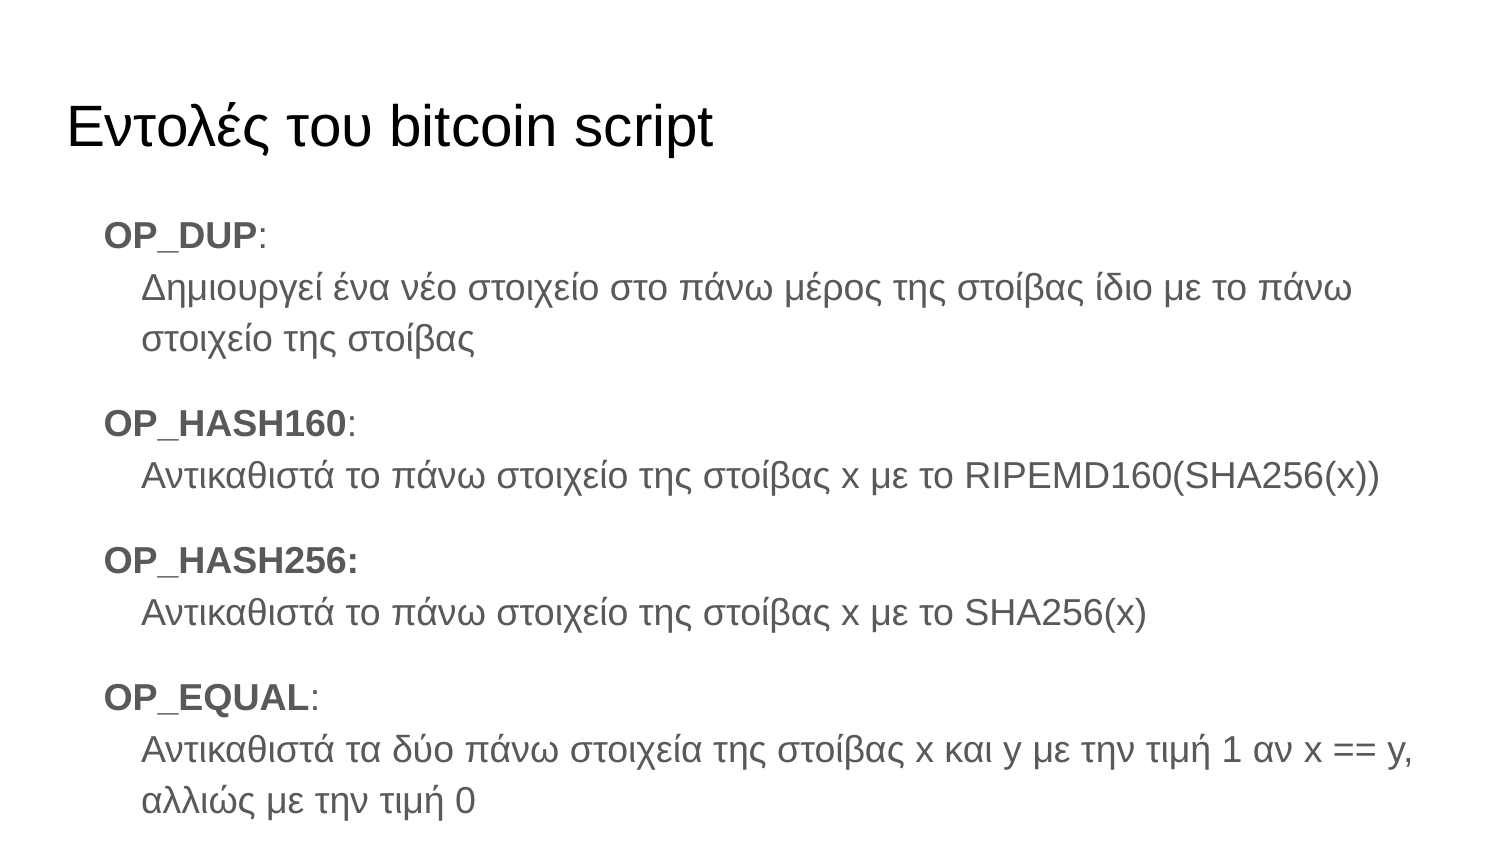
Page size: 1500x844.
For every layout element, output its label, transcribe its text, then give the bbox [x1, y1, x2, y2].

title Εντολές του bitcoin script [51, 72, 1449, 167]
list OP_DUP: Δημιουργεί ένα νέο στοιχείο στο πάνω μέρος της στοίβας ίδιο με το πάνω στοιχείο της στοίβας OP_HASH160: Αντικαθιστά το πάνω στοιχείο της στοίβας x με το RIPEMD160(SHA256(x)) OP_HASH256: Αντικαθιστά το πάνω στοιχείο της στοίβας x με το SHA256(x) OP_EQUAL: Αντικαθιστά τα δύο πάνω στοιχεία της στοίβας x και y με την τιμή 1 αν x == y, αλλιώς με την τιμή 0 [51, 189, 1449, 750]
